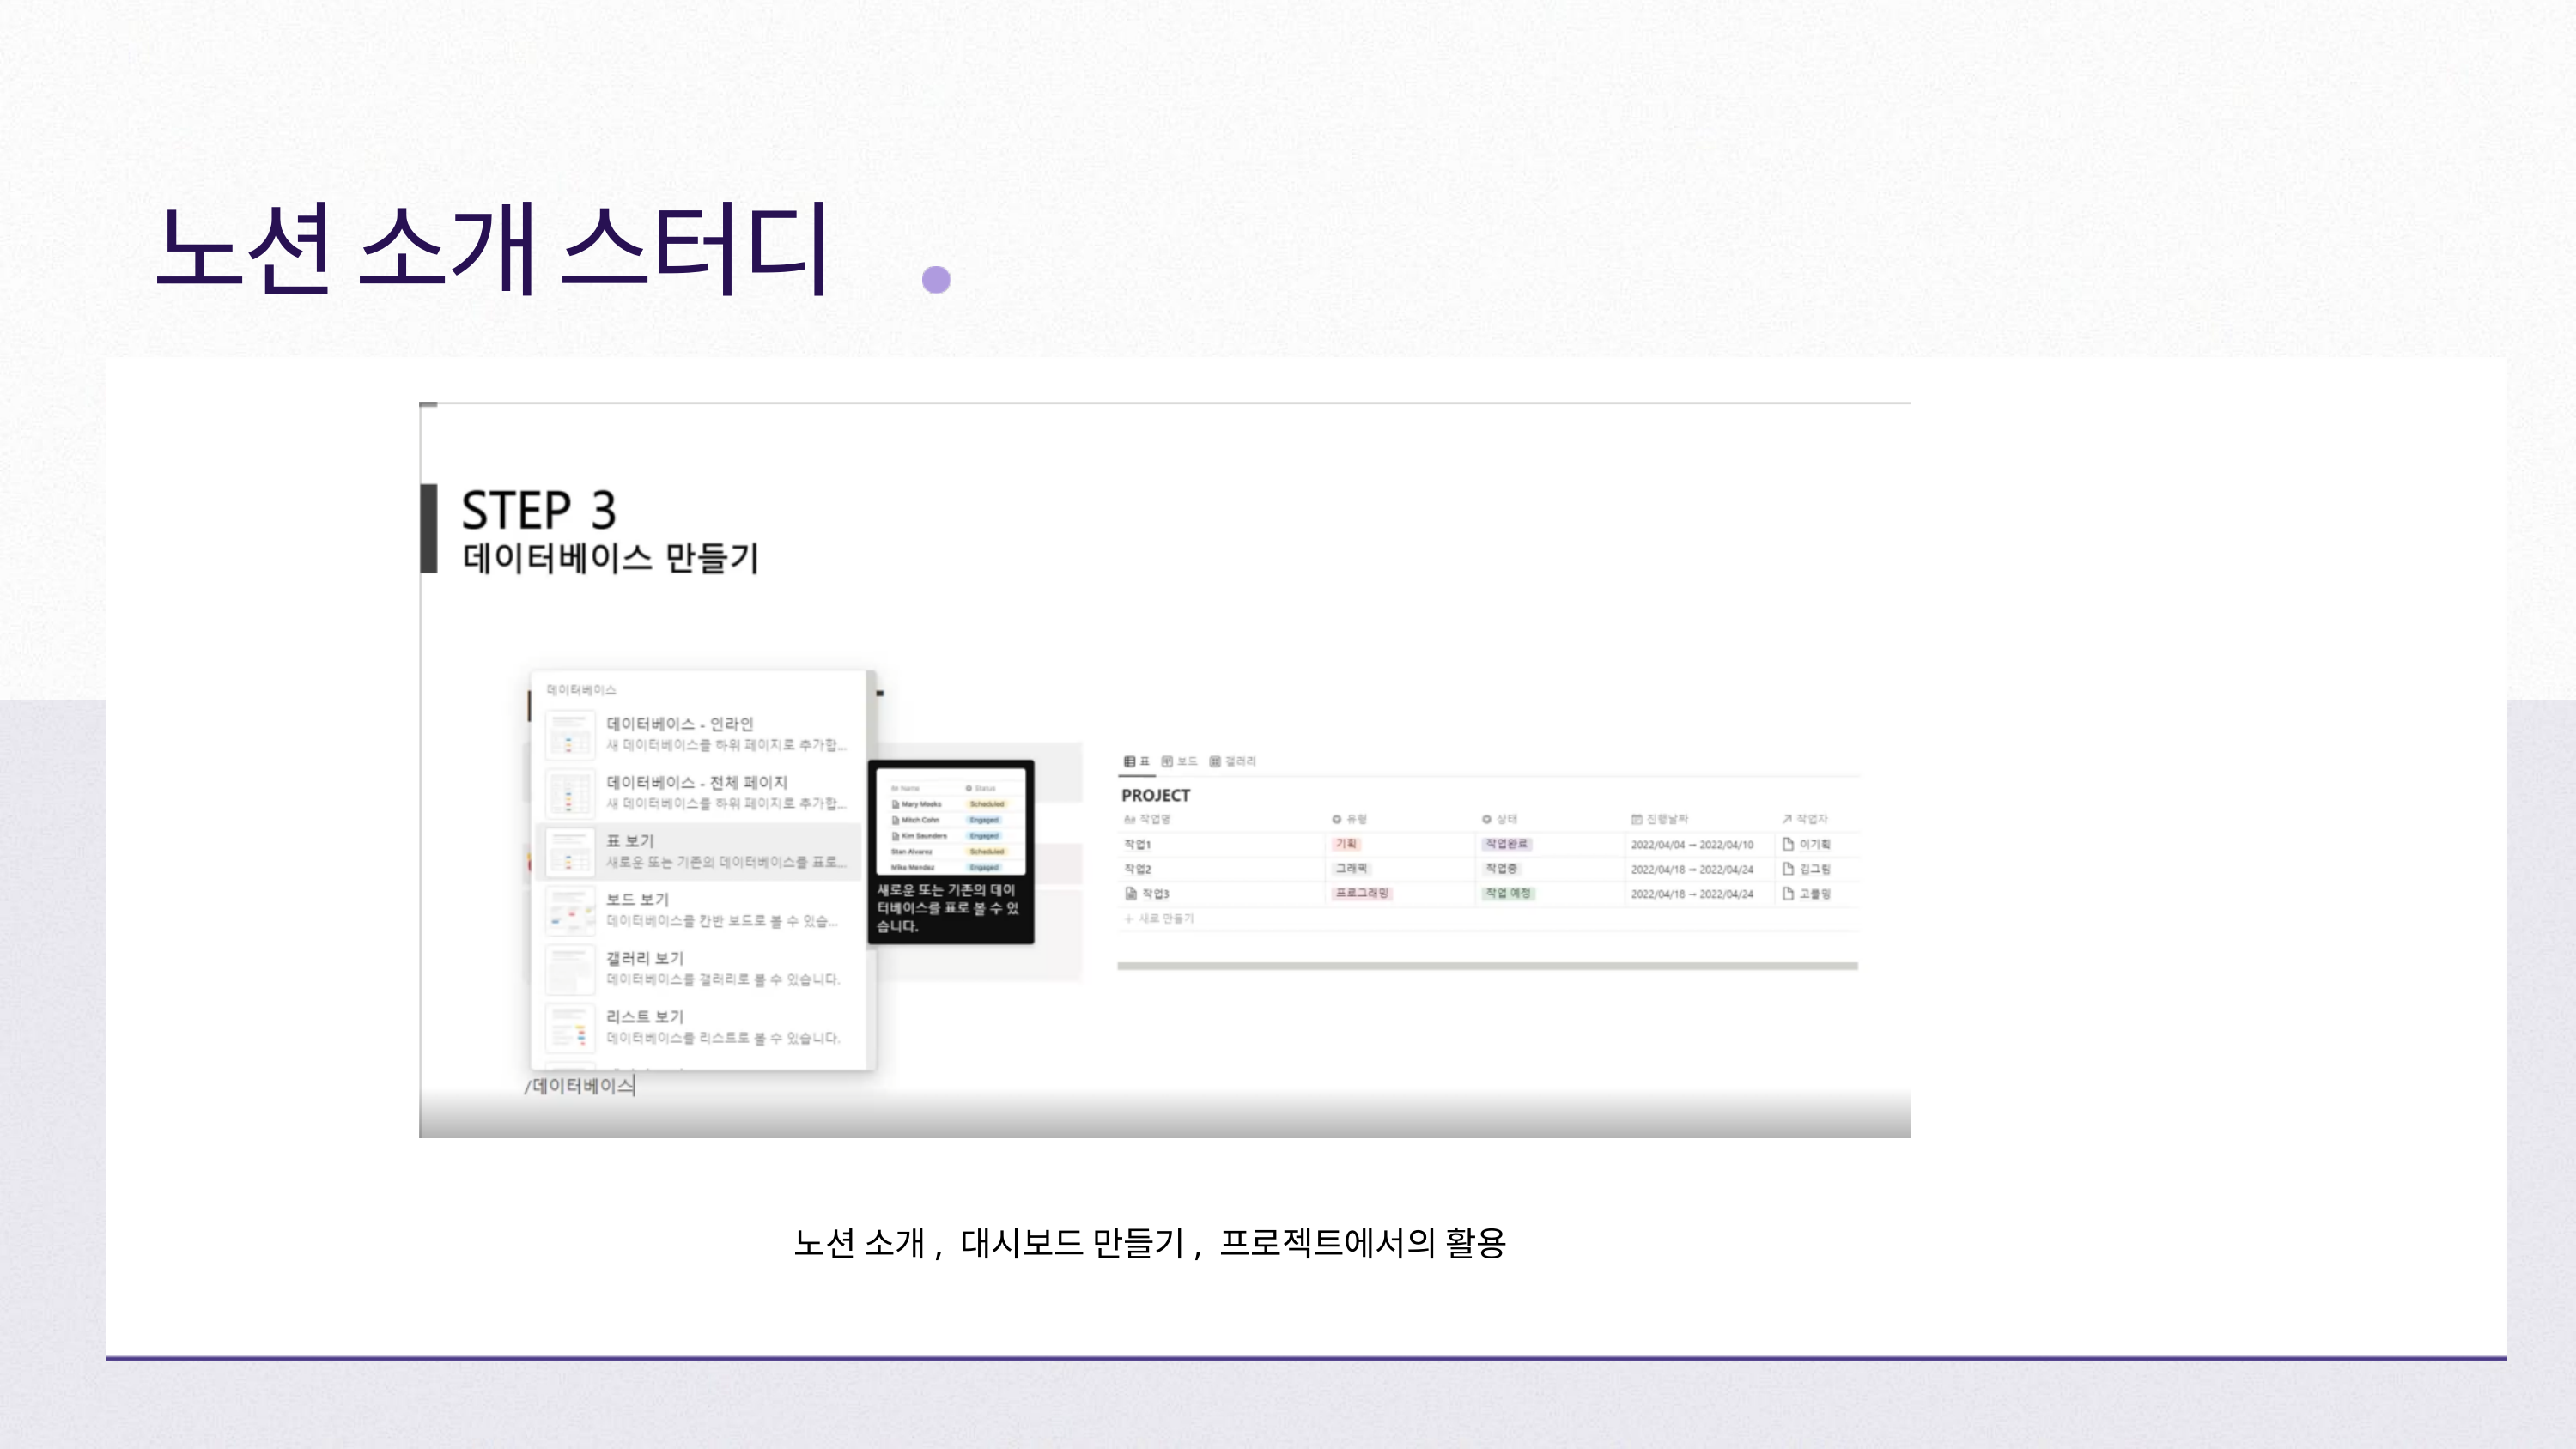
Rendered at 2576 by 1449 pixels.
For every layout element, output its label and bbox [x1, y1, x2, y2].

text_box [419, 402, 1911, 1138]
text_box [922, 265, 951, 294]
text_box [105, 356, 2507, 1362]
text_box [0, 0, 2576, 696]
text_box [0, 700, 2576, 1449]
